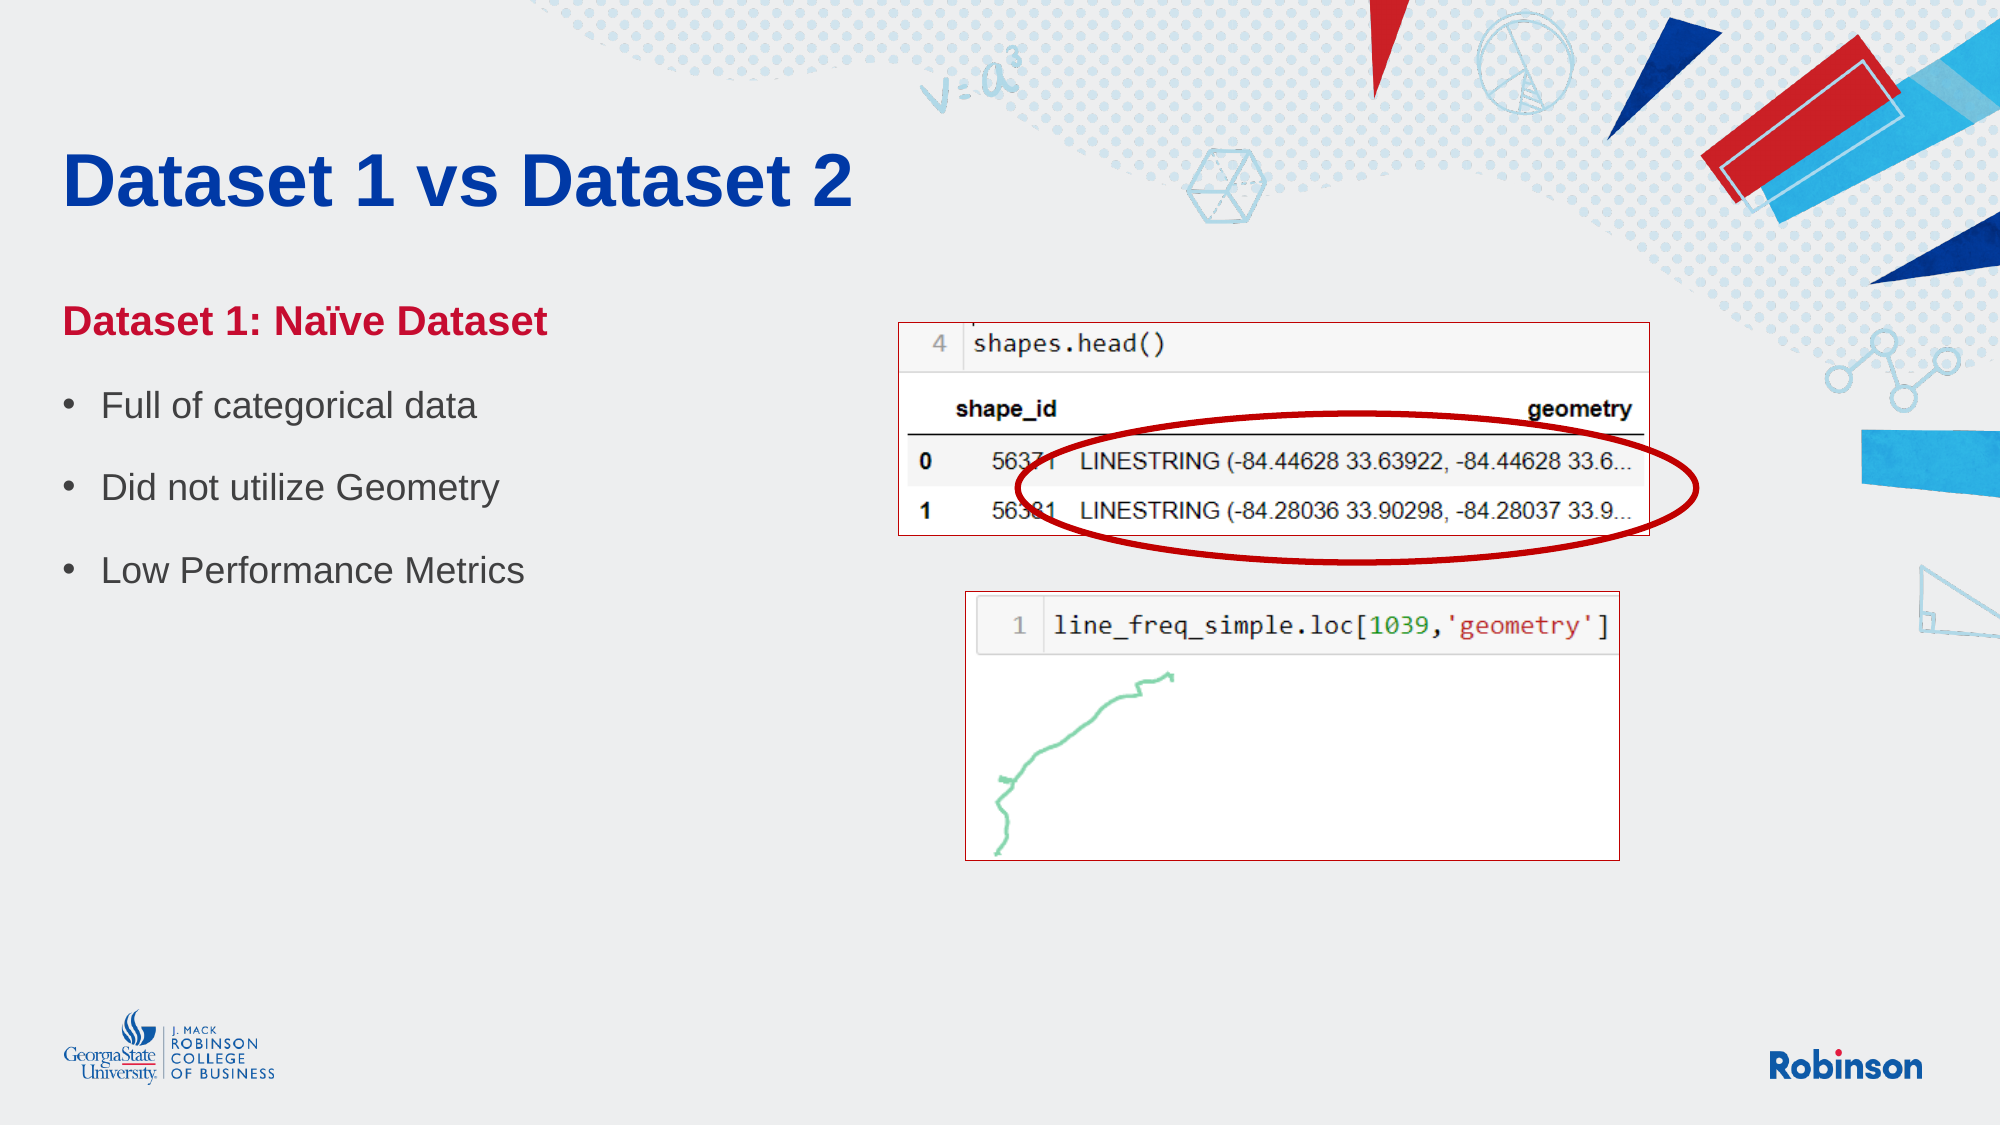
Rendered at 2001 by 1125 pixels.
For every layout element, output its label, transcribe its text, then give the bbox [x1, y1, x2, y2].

title Dataset 1 vs Dataset 2 [62, 141, 1938, 223]
text_box [1093, 536, 1621, 564]
picture [0, 0, 2000, 1125]
text_box [1650, 449, 1698, 527]
list Dataset 1: Naïve Dataset Full of categorical data Did not utilize Geometry Low Performance Metrics [62, 293, 1938, 978]
